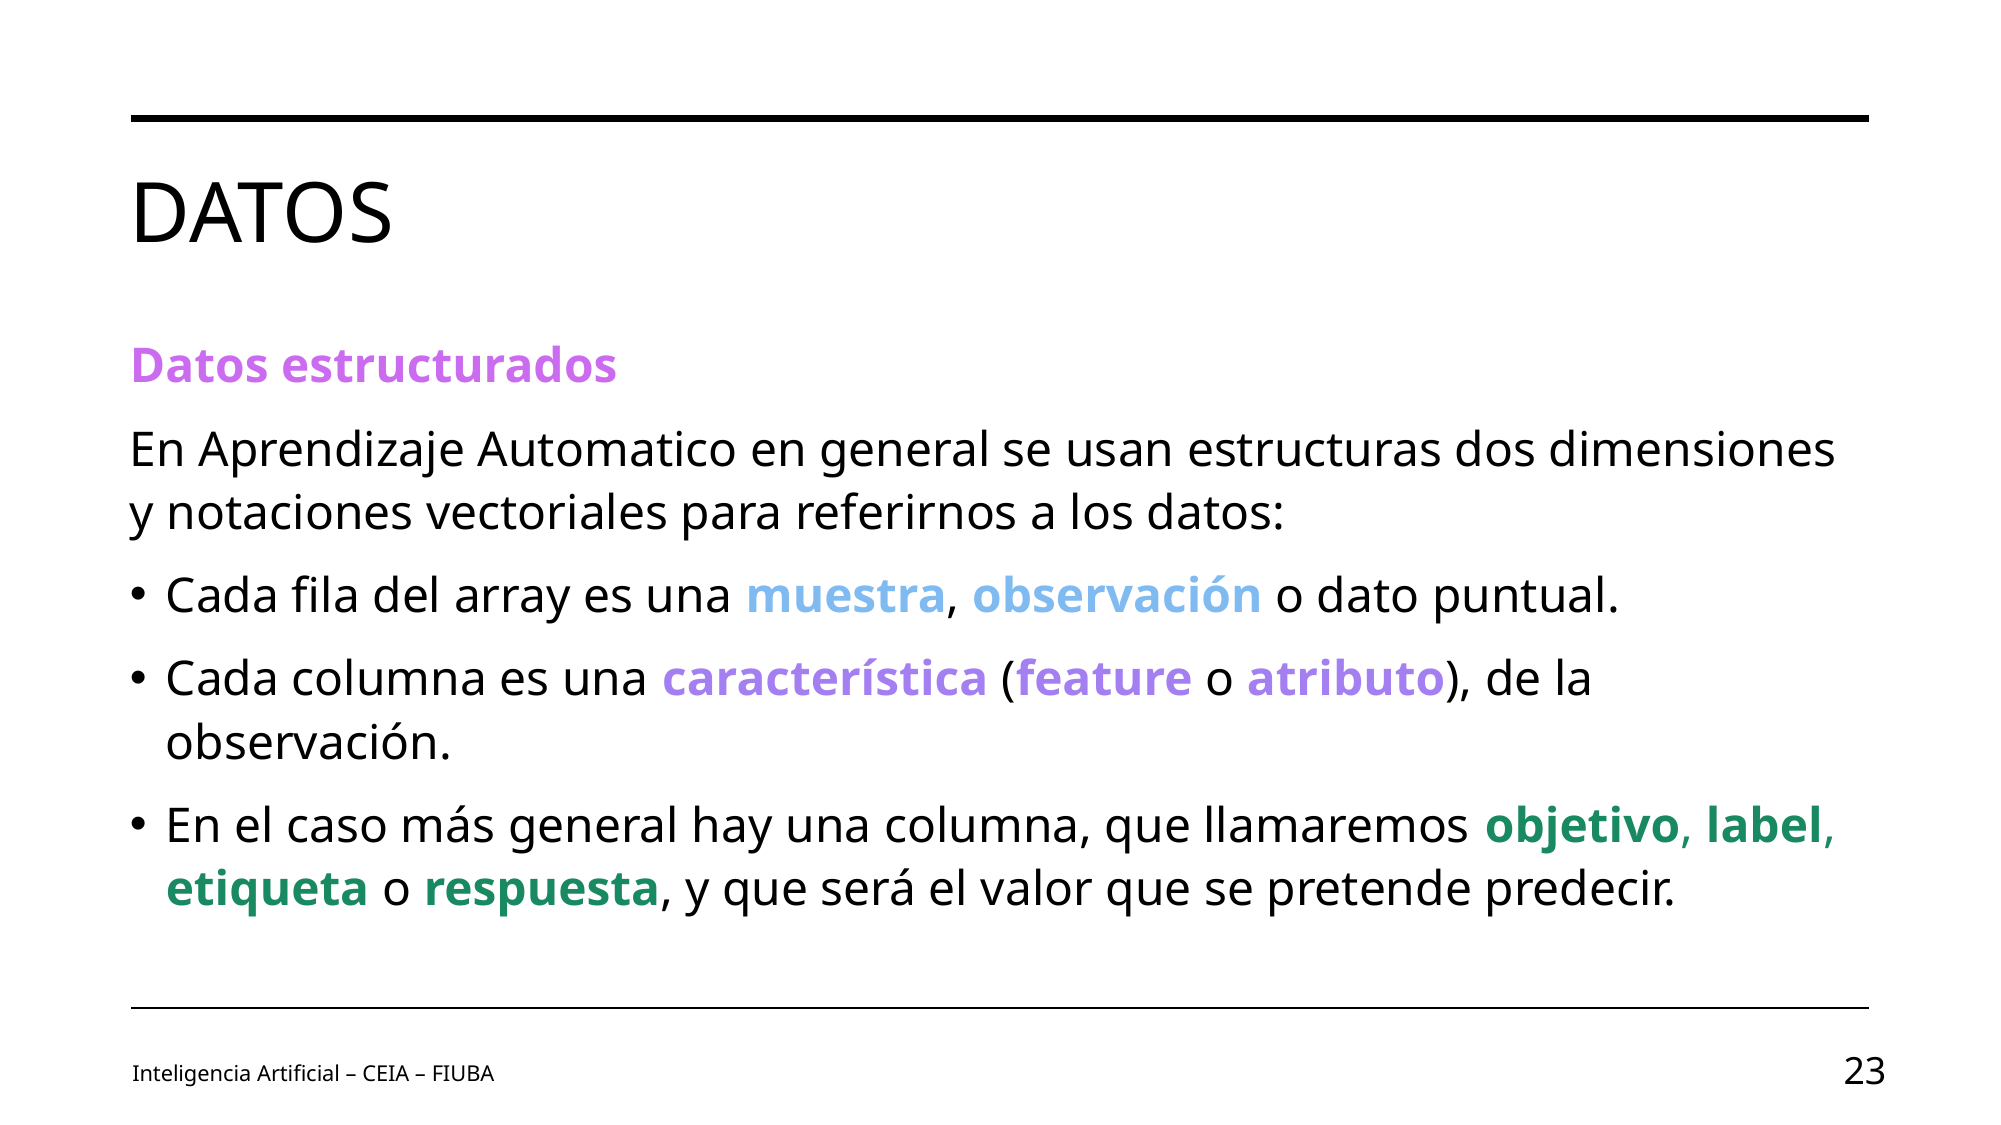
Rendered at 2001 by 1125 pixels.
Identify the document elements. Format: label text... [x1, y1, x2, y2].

title Datos [114, 151, 1869, 321]
footer Inteligencia Artificial – CEIA – FIUBA [117, 1042, 862, 1103]
list Datos estructurados En Aprendizaje Automatico en general se usan estructuras dos dimensiones y notaciones vectoriales para referirnos a los datos: Cada fila del array es una muestra, observación o dato puntual. Cada columna es una característica (feature o atributo), de la observación. En el caso más general hay una columna, que llamaremos objetivo, label, etiqueta o respuesta, y que será el valor que se pretende predecir. [114, 321, 1869, 973]
slide_number 23 [1791, 1042, 1902, 1103]
